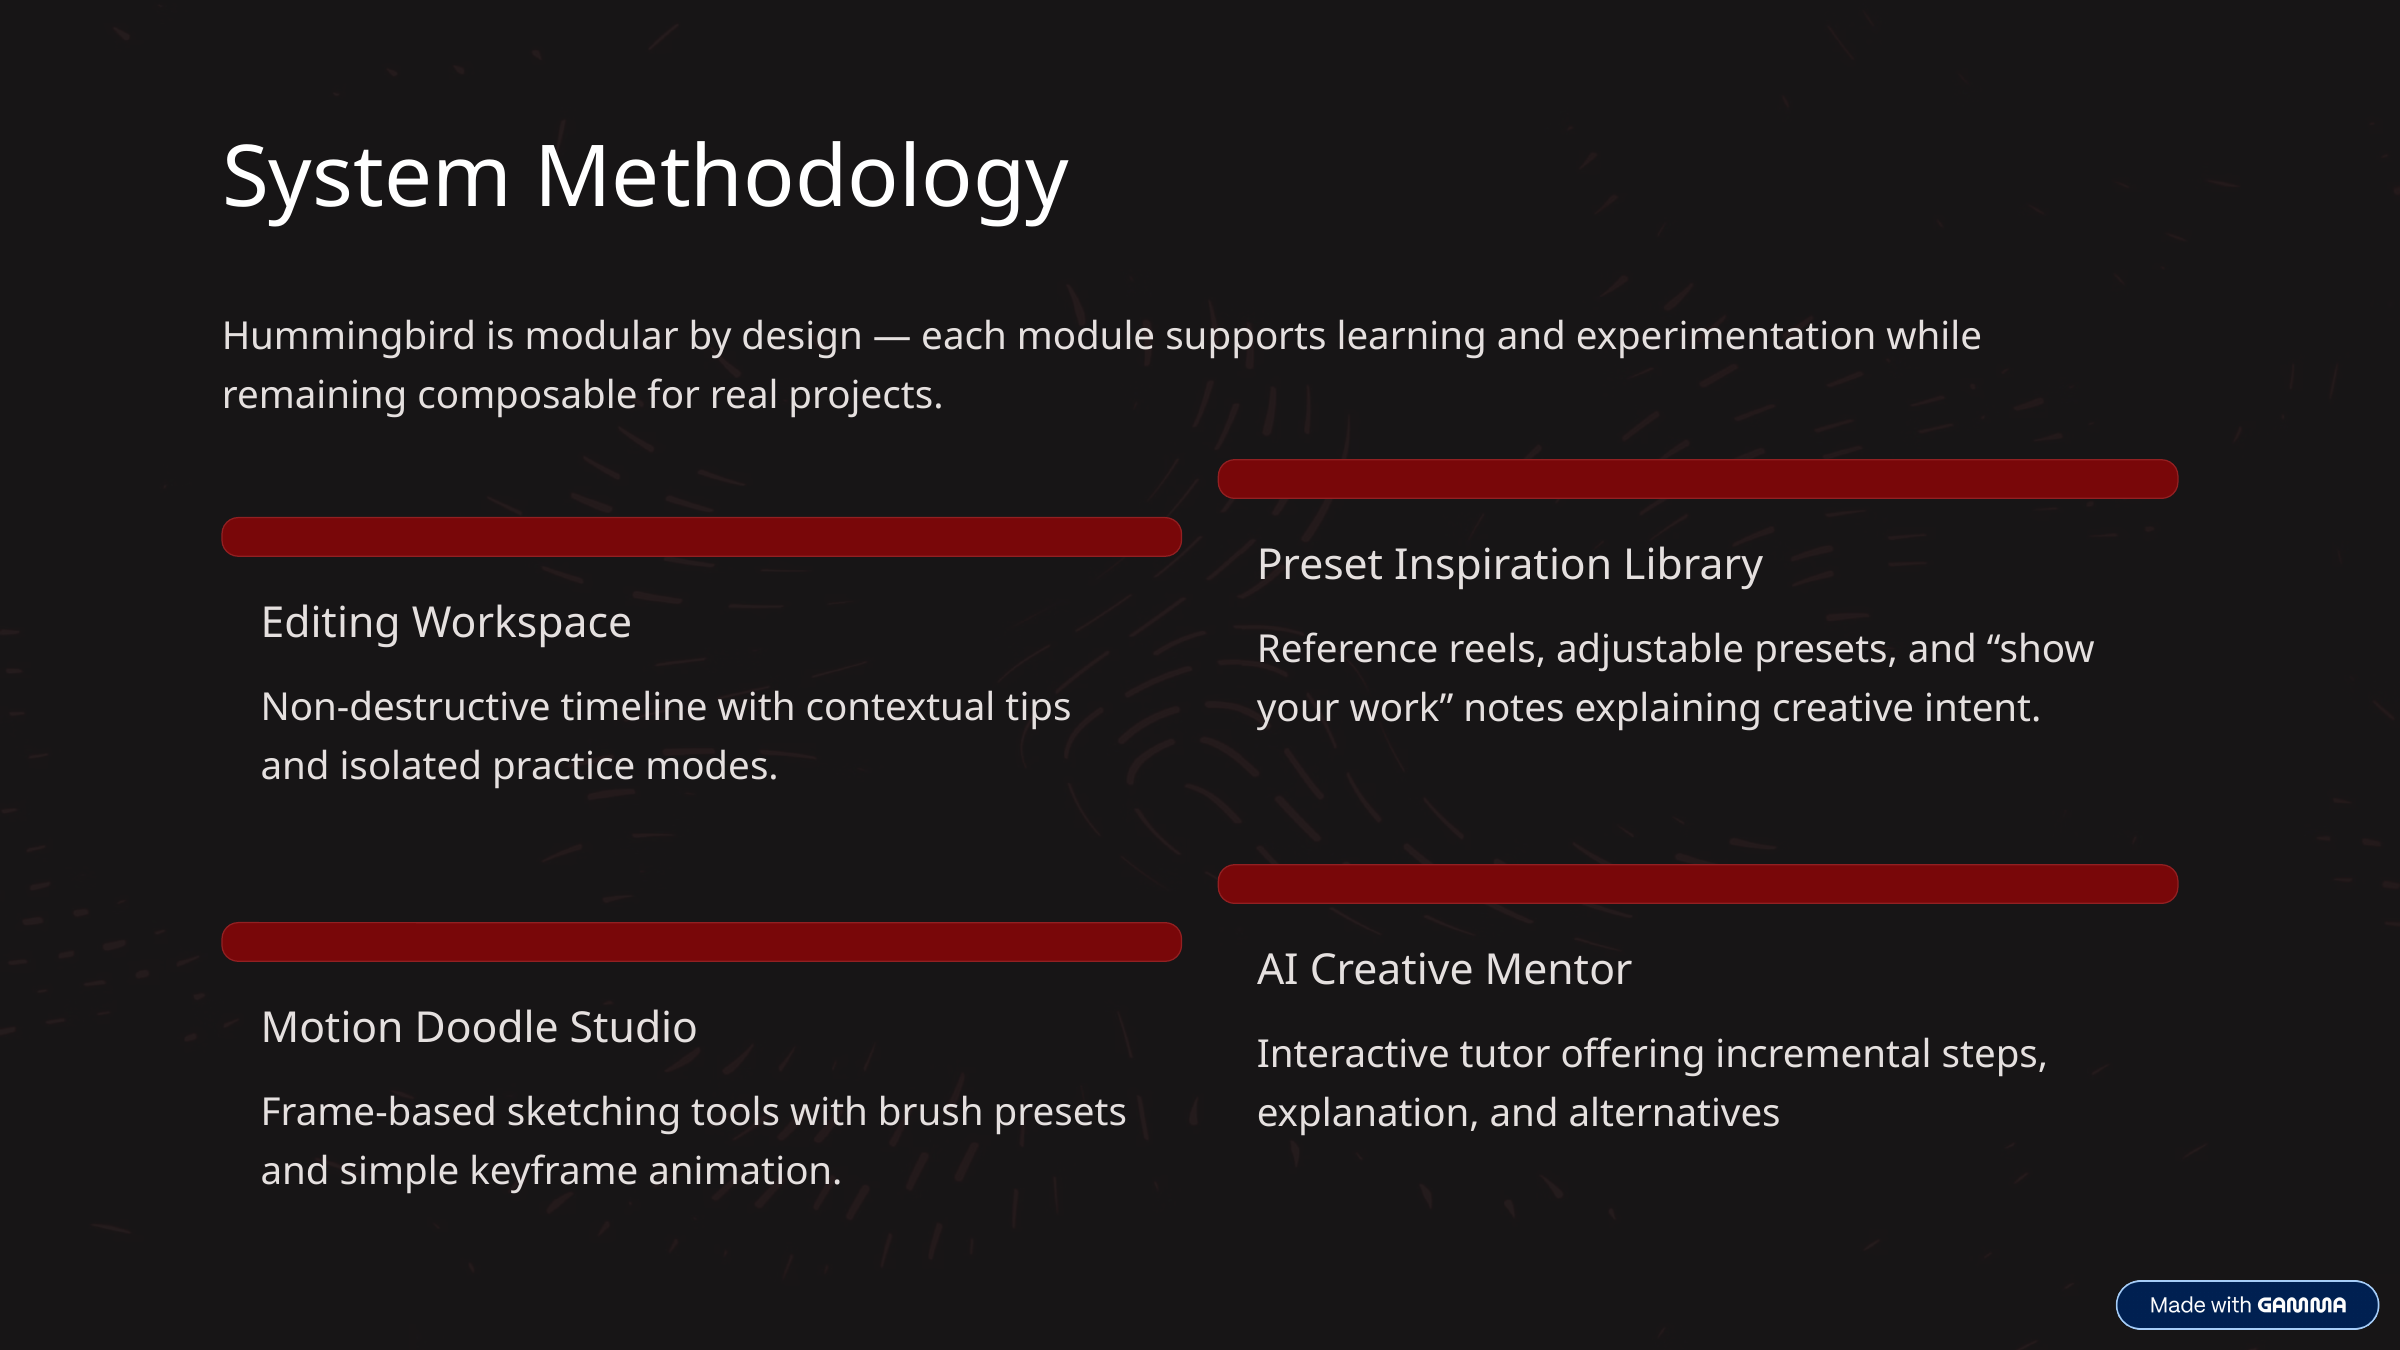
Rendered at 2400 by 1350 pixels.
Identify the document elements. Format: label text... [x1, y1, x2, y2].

text_box [221, 922, 1182, 962]
text_box Interactive tutor offering incremental steps, explanation, and alternatives [1256, 1015, 2140, 1137]
text_box System Methodology [221, 116, 1080, 225]
text_box [1218, 864, 2178, 904]
text_box Frame-based sketching tools with brush presets and simple keyframe animation. [260, 1073, 1143, 1195]
text_box Motion Doodle Studio [260, 998, 690, 1052]
text_box Hummingbird is modular by design — each module supports learning and experimentation while remaining composable for real projects. [221, 297, 2178, 419]
text_box Preset Inspiration Library [1256, 535, 1733, 589]
text_box Editing Workspace [260, 593, 690, 647]
text_box [221, 517, 1182, 557]
text_box [1218, 459, 2178, 499]
text_box AI Creative Mentor [1256, 940, 1686, 994]
text_box Non-destructive timeline with contextual tips and isolated practice modes. [260, 668, 1143, 790]
text_box Reference reels, adjustable presets, and “show your work” notes explaining creative intent. [1256, 610, 2140, 732]
picture [2106, 1271, 2389, 1339]
